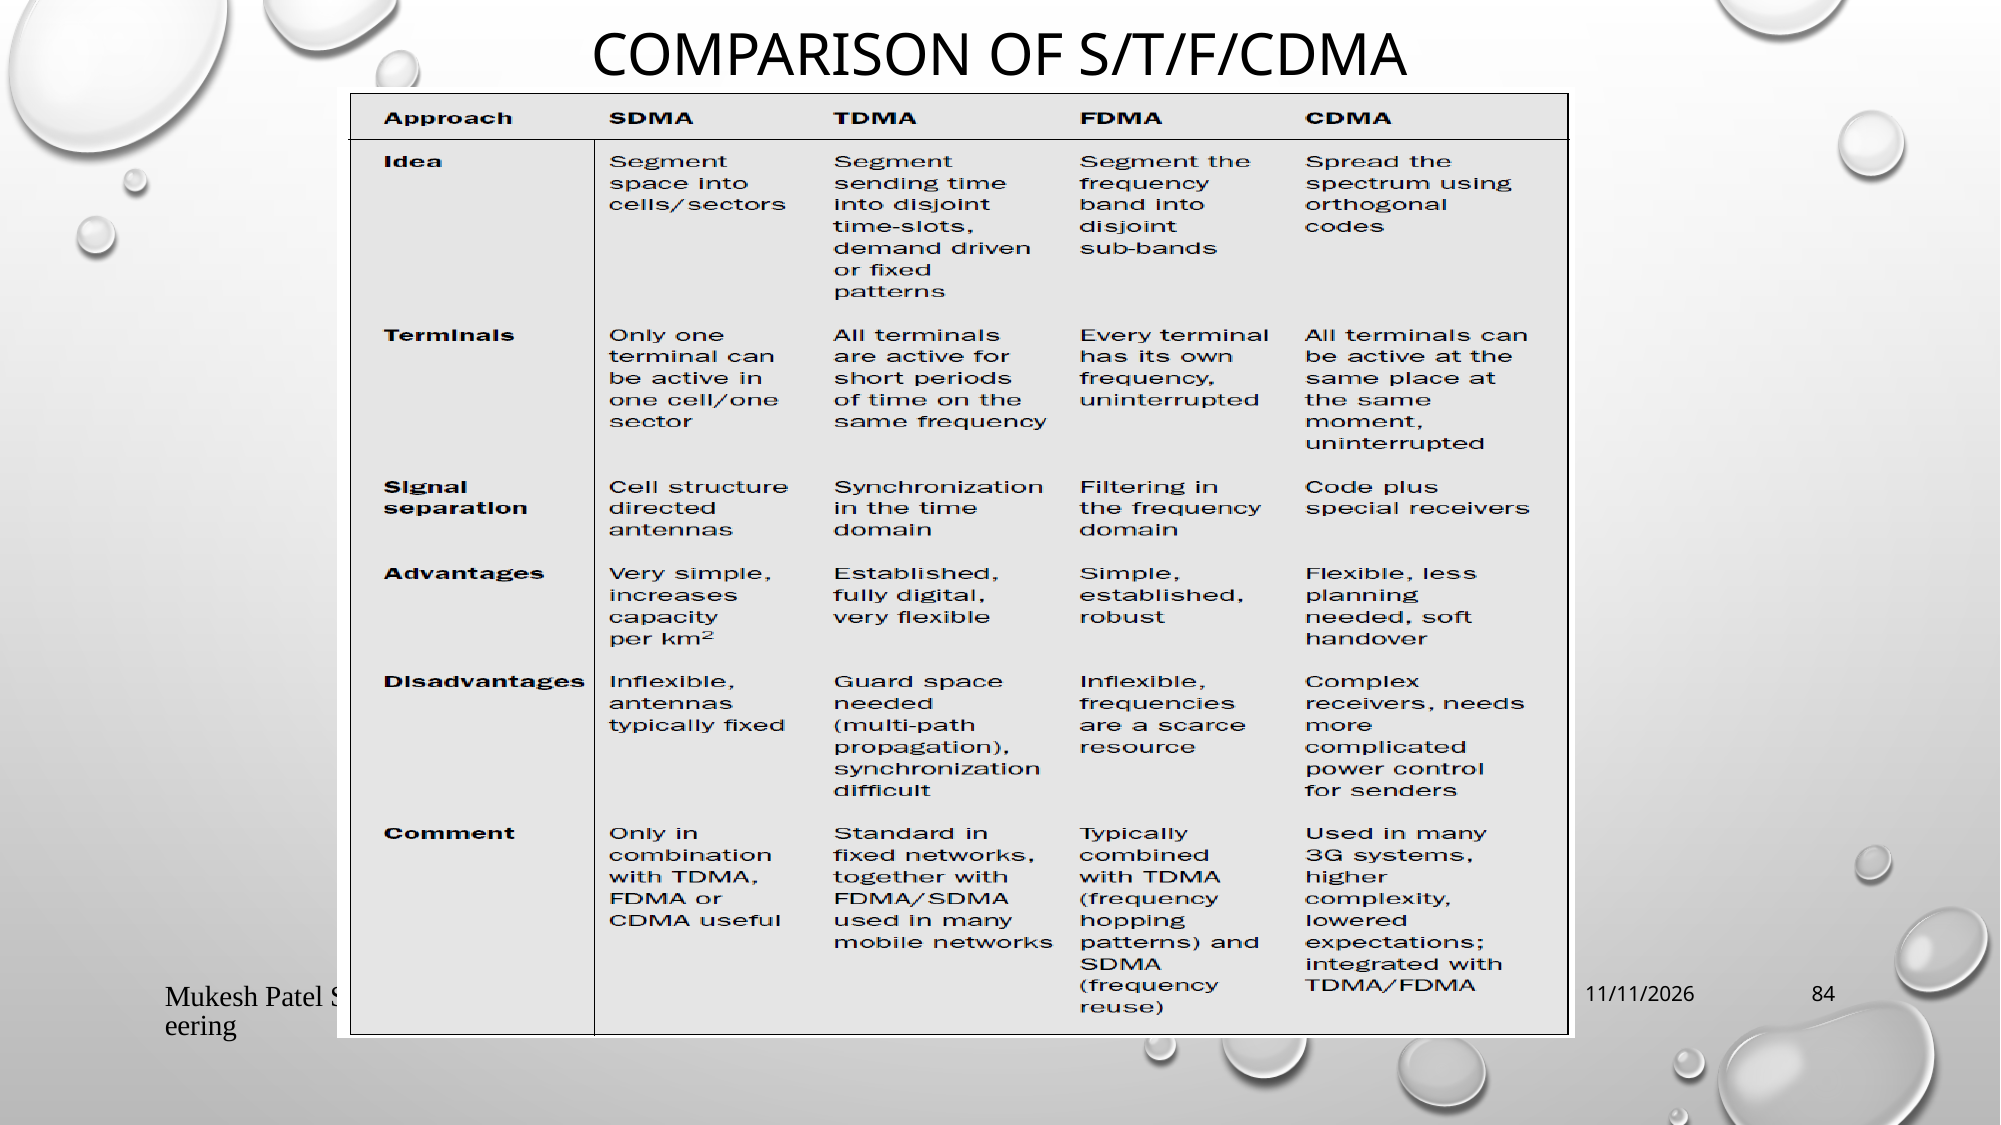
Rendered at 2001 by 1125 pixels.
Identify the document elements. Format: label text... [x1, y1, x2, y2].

footer Mukesh Patel School of Technology Management and Engineering www.nmims.edu/Engineering [149, 965, 331, 1025]
picture [0, 0, 2000, 1125]
slide_number 84 [1724, 965, 1851, 1025]
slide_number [1580, 965, 1710, 1025]
title Comparison of S/T/F/CDMA [324, 0, 1675, 125]
